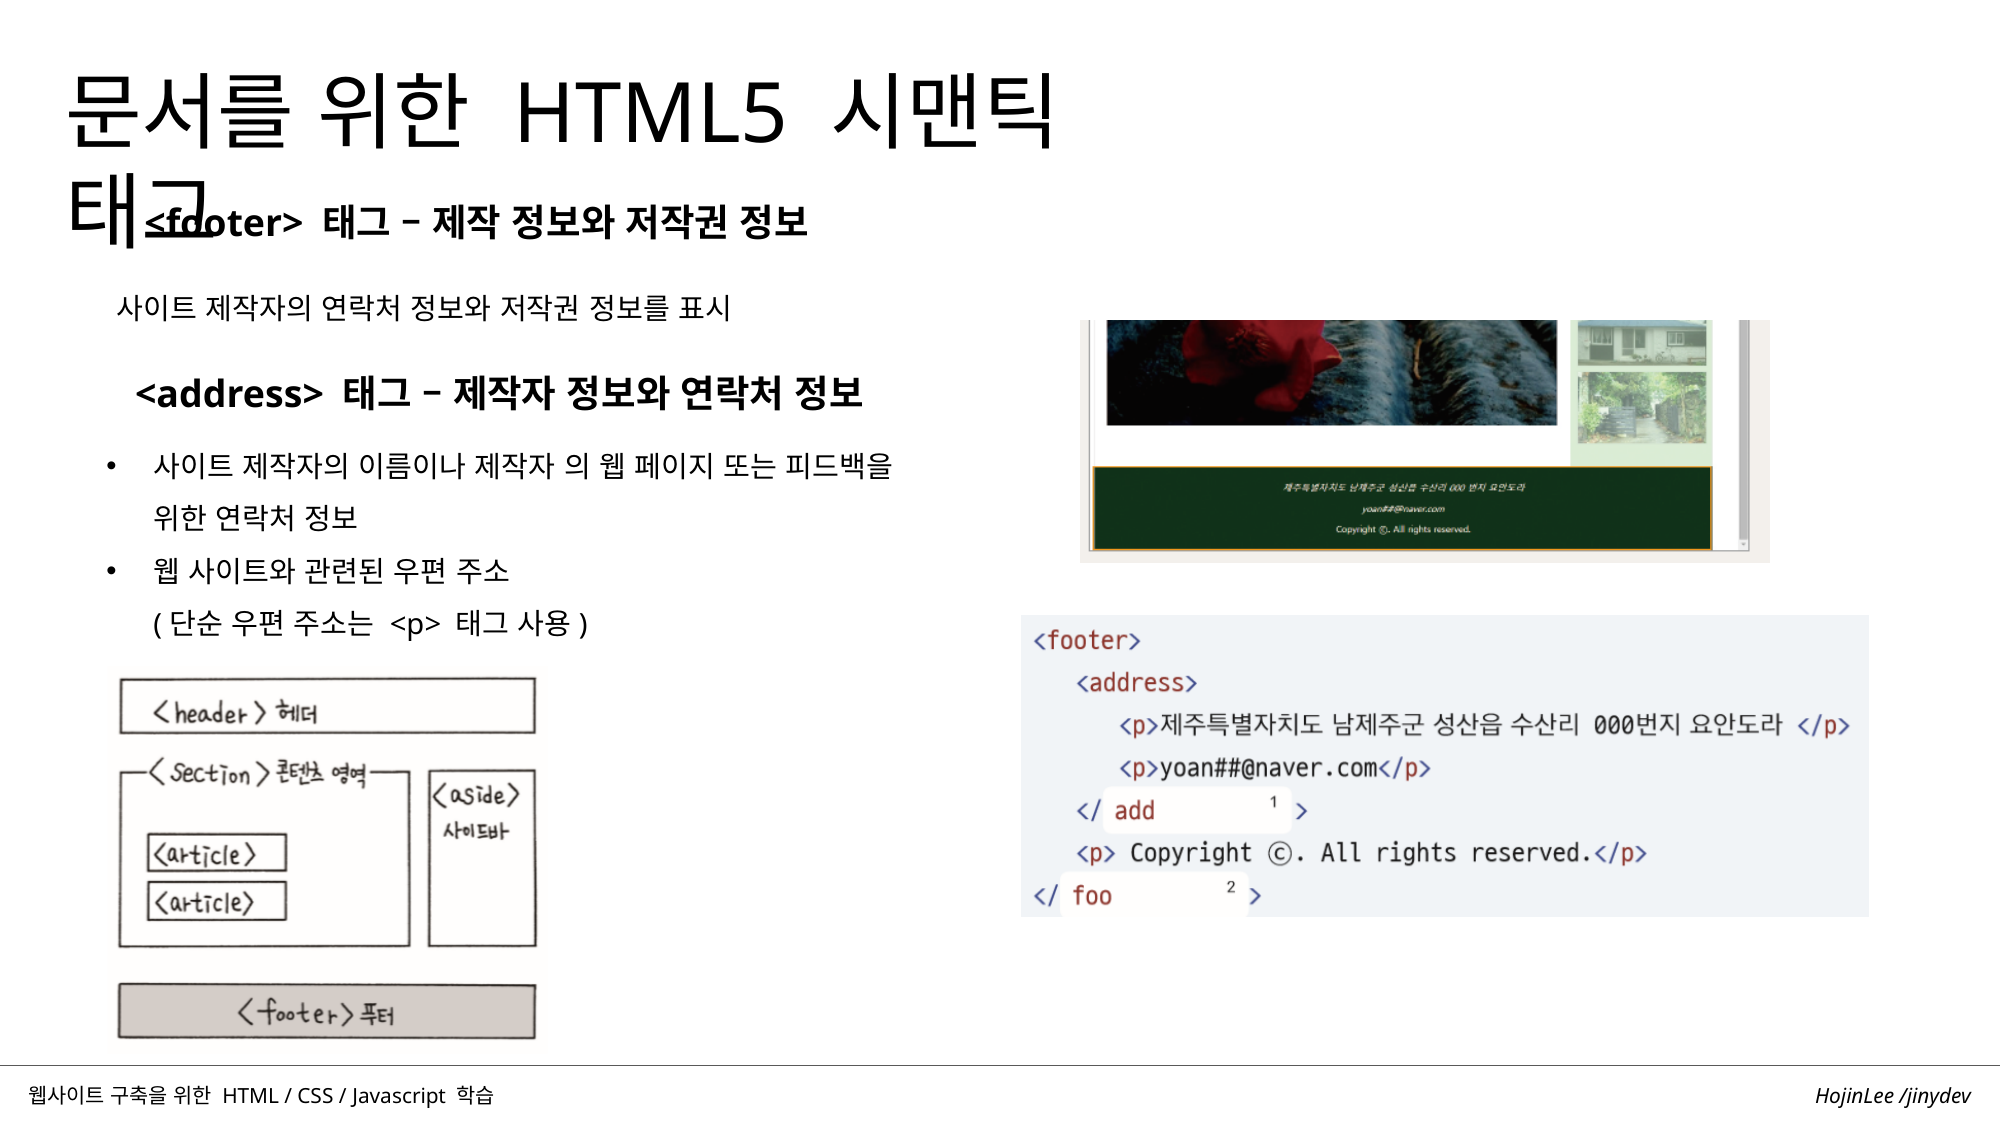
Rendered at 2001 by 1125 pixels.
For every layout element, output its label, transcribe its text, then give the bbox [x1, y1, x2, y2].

text_box HojinLee /jinydev [1522, 1074, 1986, 1115]
picture [1080, 320, 1770, 563]
text_box <address> 태그 – 제작자 정보와 연락처 정보 [120, 362, 880, 423]
text_box 문서를 위한 HTML5 시맨틱 태그 [50, 52, 1250, 267]
picture [1021, 615, 1869, 917]
text_box 사이트 제작자의 연락처 정보와 저작권 정보를 표시 [101, 265, 974, 333]
picture [91, 657, 555, 1063]
text_box <footer> 태그 – 제작 정보와 저작권 정보 [129, 191, 825, 251]
text_box 웹사이트 구축을 위한 HTML / CSS / Javascript 학습 [14, 1074, 647, 1115]
text_box 사이트 제작자의 이름이나 제작자 의 웹 페이지 또는 피드백을 위한 연락처 정보 웹 사이트와 관련된 우편 주소 (단순 우편 주소는 <p> 태그 사용) [91, 423, 964, 648]
